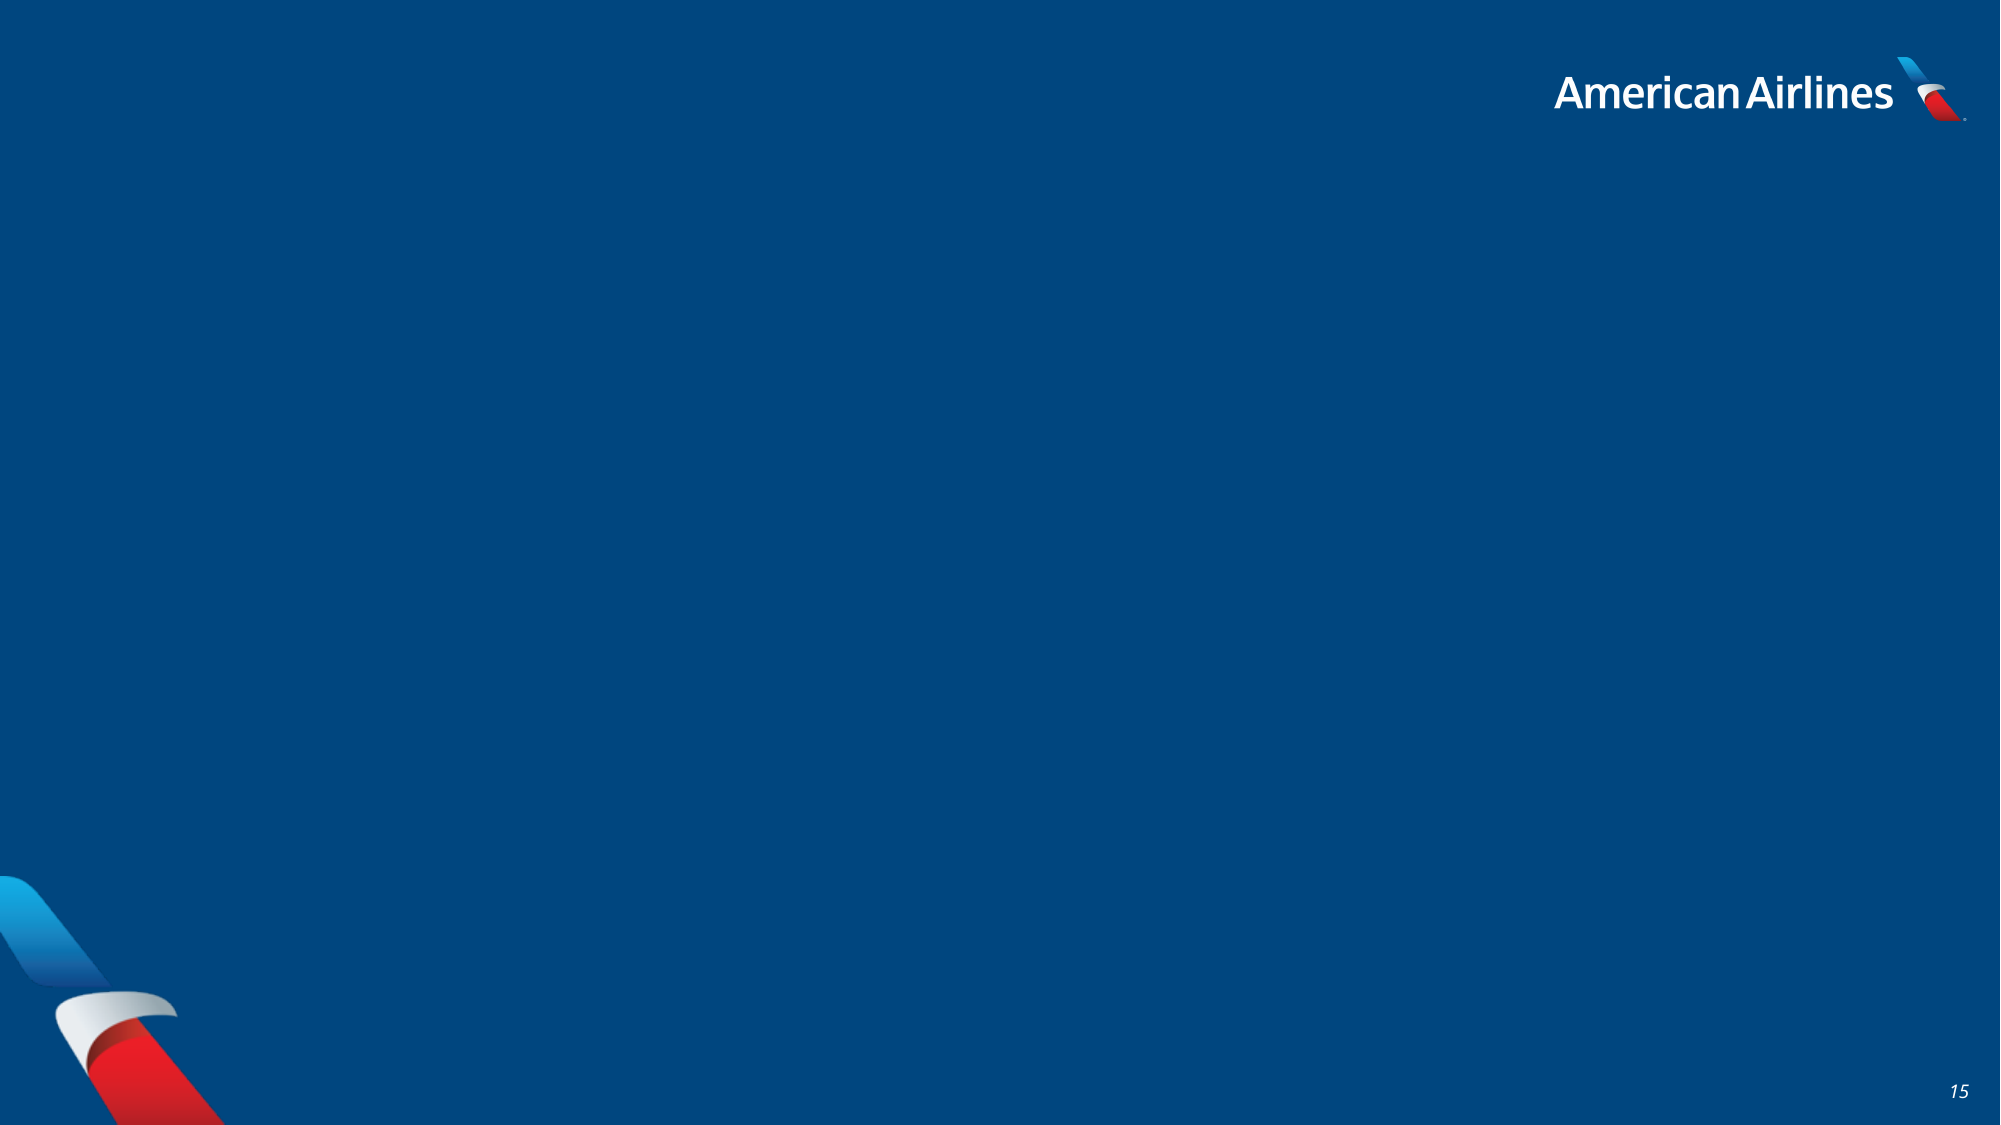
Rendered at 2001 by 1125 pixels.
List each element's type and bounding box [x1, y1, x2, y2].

picture [1554, 57, 1969, 121]
picture [0, 876, 282, 1125]
picture [0, 876, 25, 886]
